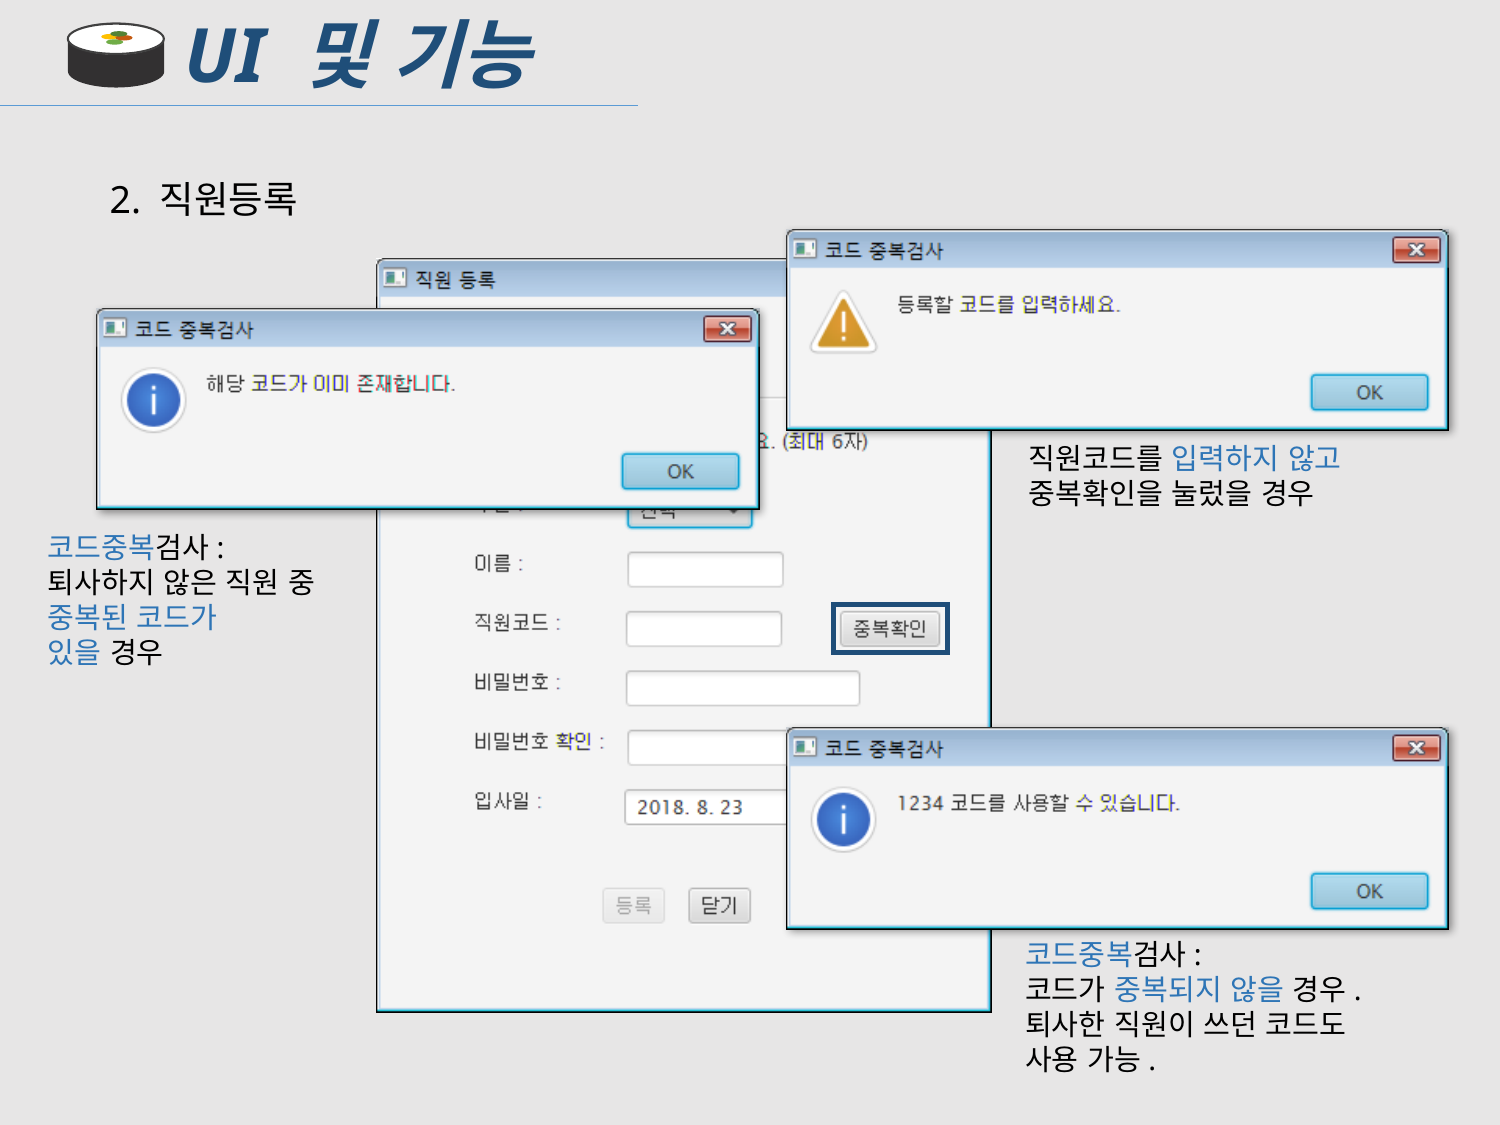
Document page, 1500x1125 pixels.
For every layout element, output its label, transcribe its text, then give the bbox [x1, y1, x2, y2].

text_box 코드중복검사: 퇴사하지 않은 직원 중 중복된 코드가 있을 경우 [33, 521, 365, 677]
text_box 직원코드를 입력하지 않고 중복확인을 눌렀을 경우 [1013, 433, 1358, 518]
text_box 코드중복검사: 코드가 중복되지 않을 경우. 퇴사한 직원이 쓰던 코드도 사용 가능. [1010, 930, 1414, 1084]
text_box UI 및 기능 [169, 0, 907, 105]
text_box 2. 직원등록 [94, 168, 313, 229]
picture [96, 229, 1449, 1013]
